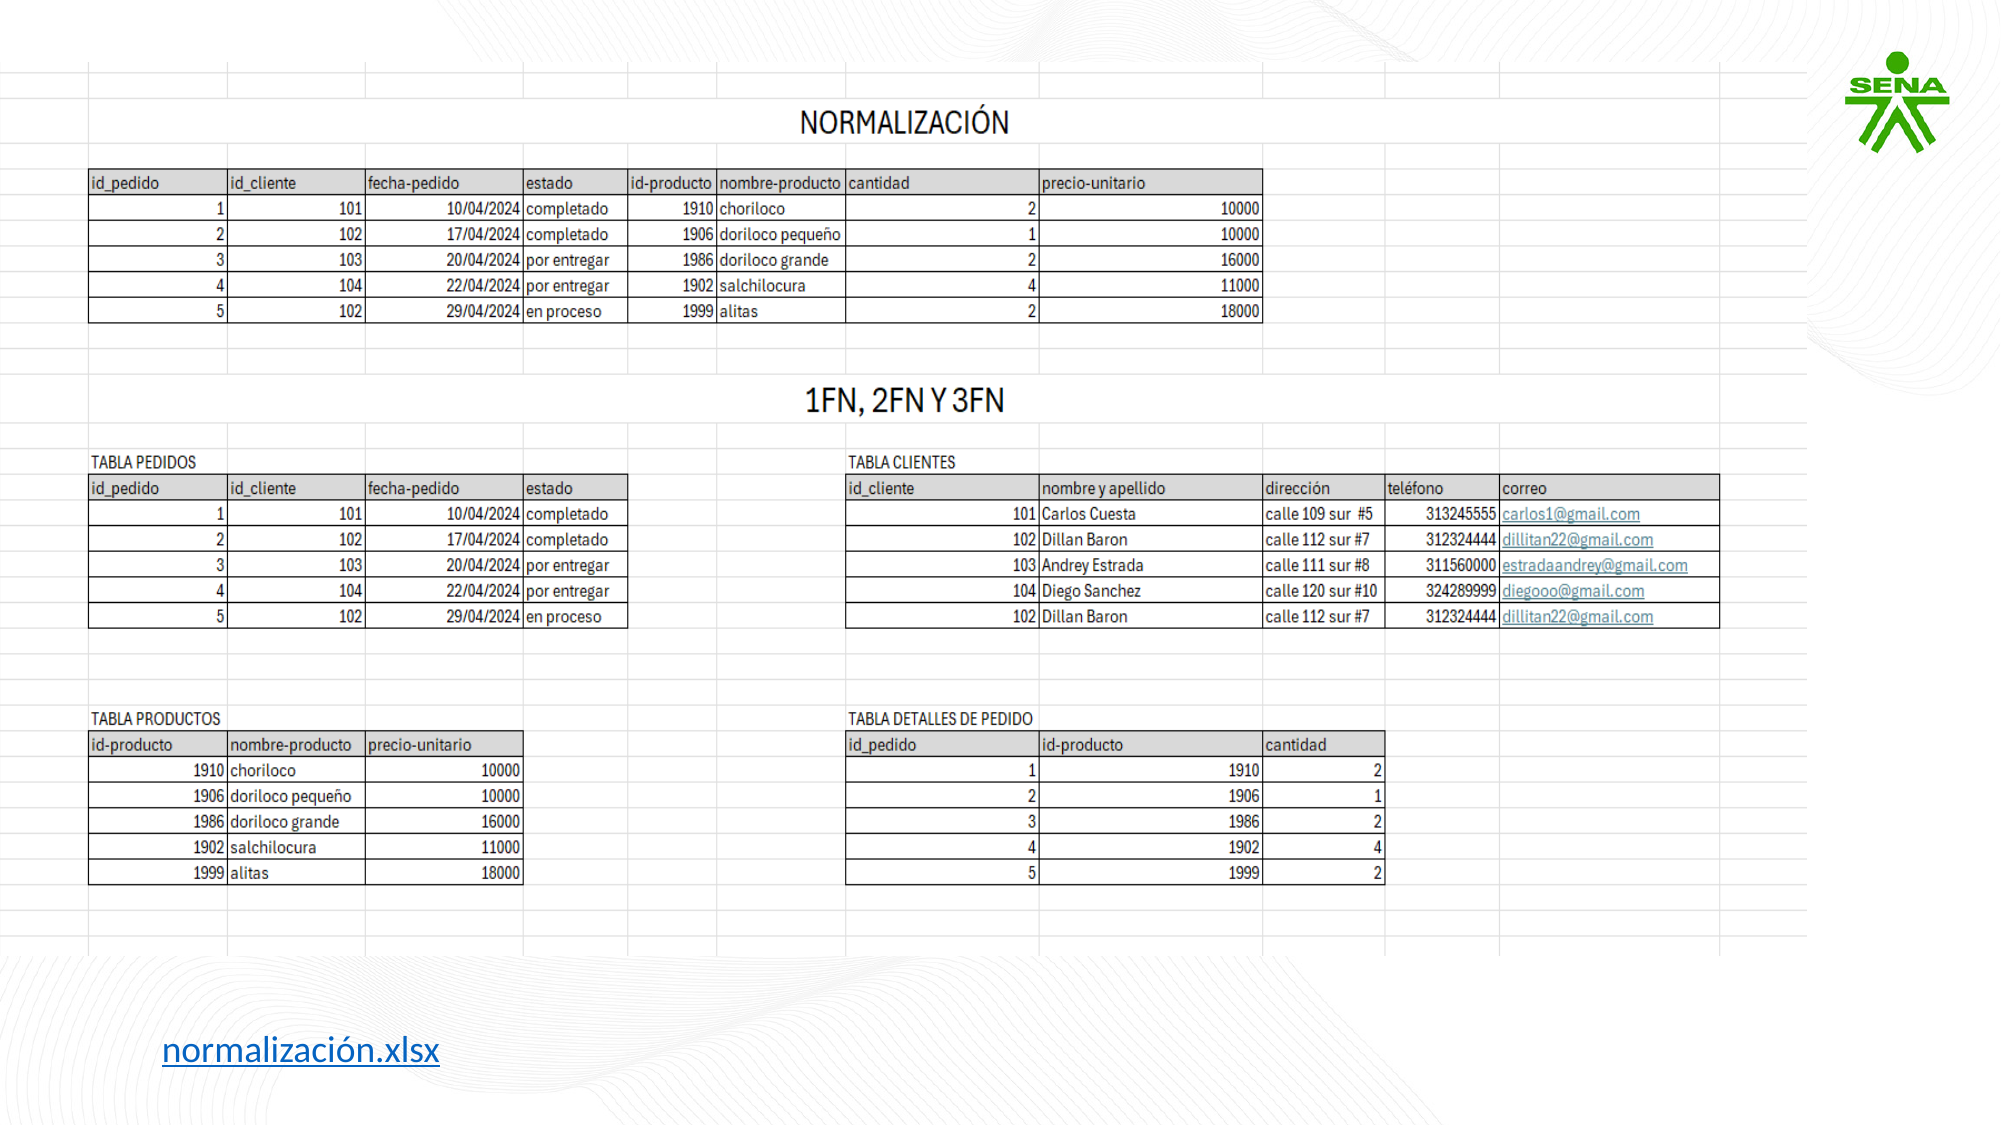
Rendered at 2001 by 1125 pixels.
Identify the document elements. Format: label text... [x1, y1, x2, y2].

text_box normalización.xlsx [146, 1017, 597, 1078]
picture [0, 0, 2001, 1125]
